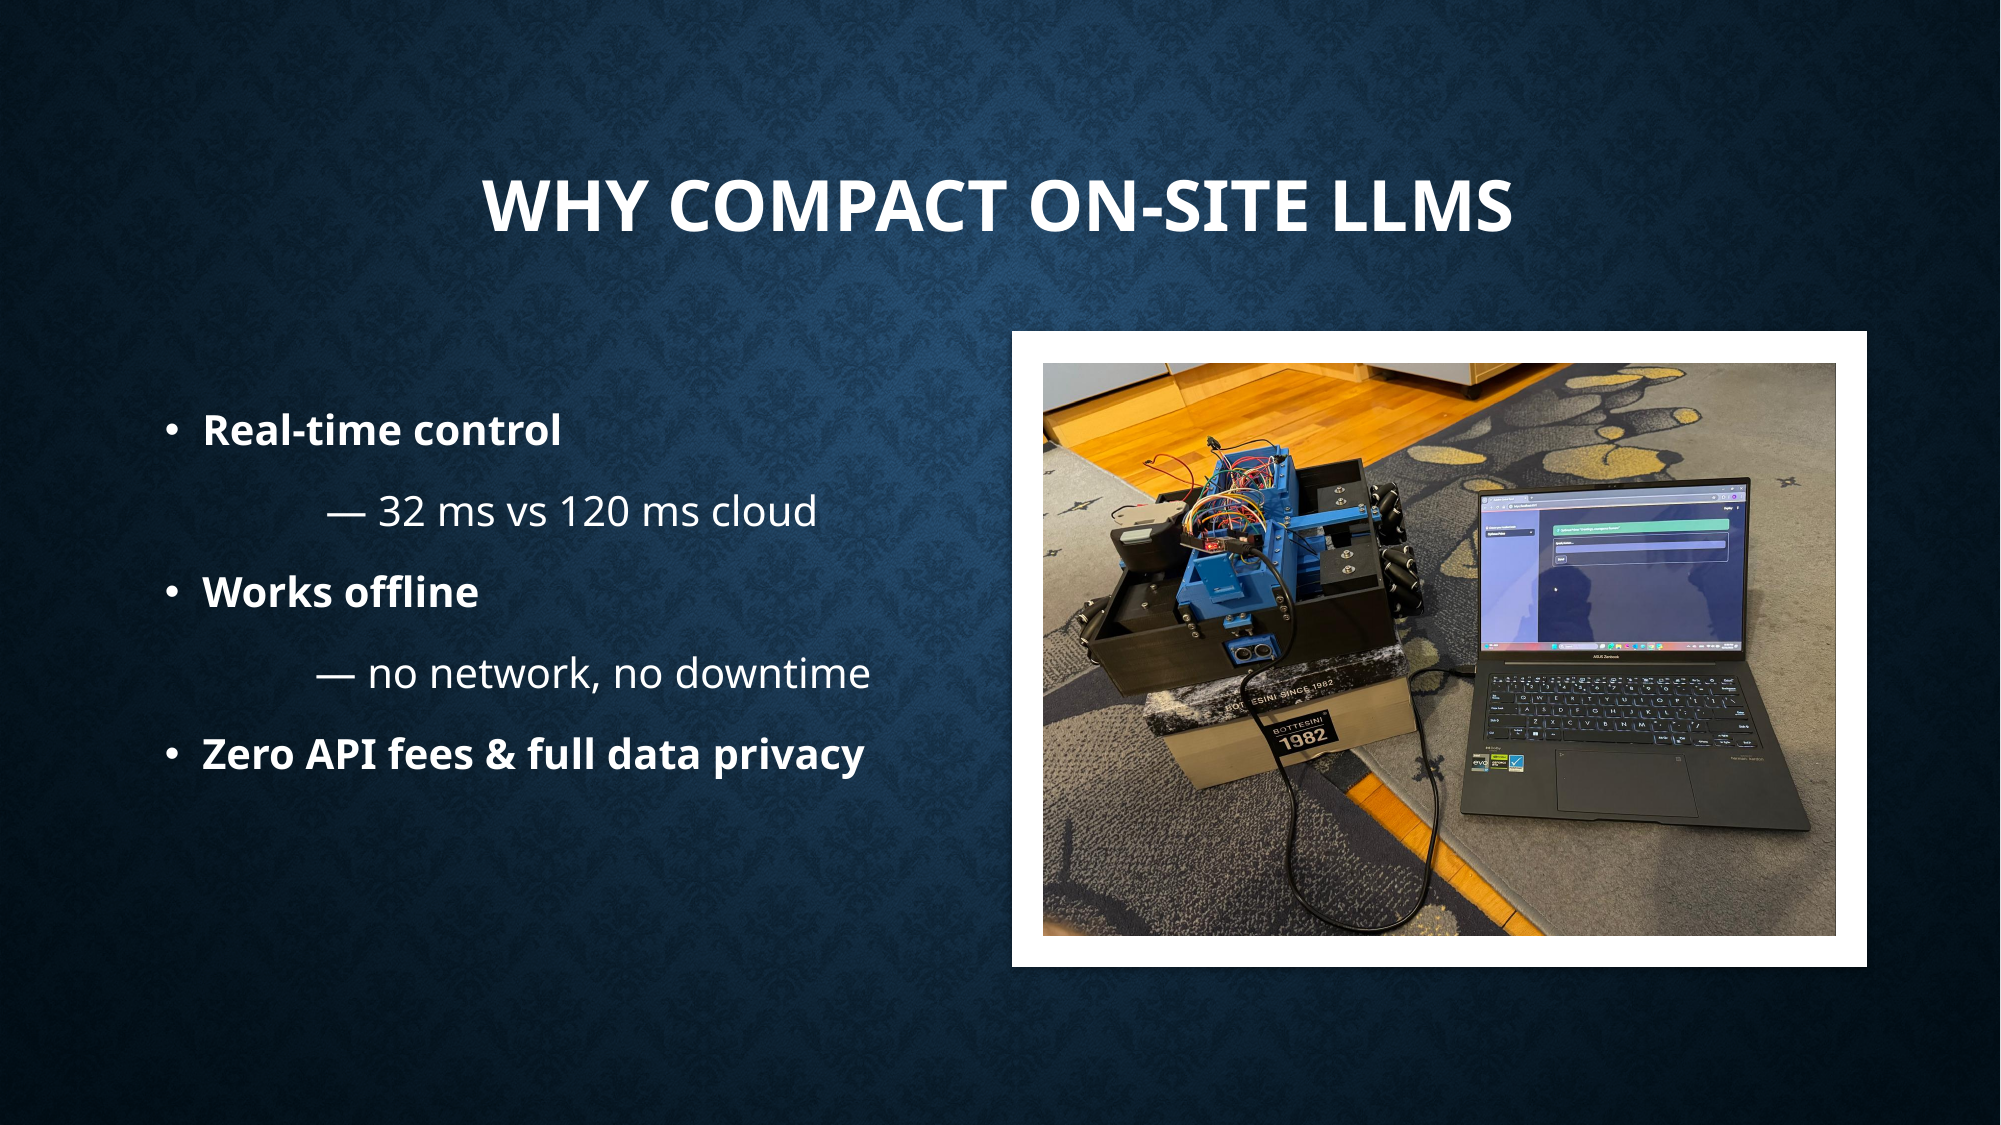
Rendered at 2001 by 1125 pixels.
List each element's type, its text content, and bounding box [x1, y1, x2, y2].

picture [1042, 362, 1837, 937]
title Why Compact On-site LLMs [149, 99, 1849, 318]
list Real-time control — 32 ms vs 120 ms cloud Works offline — no network, no downtime Zero API fees & full data privacy [149, 386, 973, 802]
